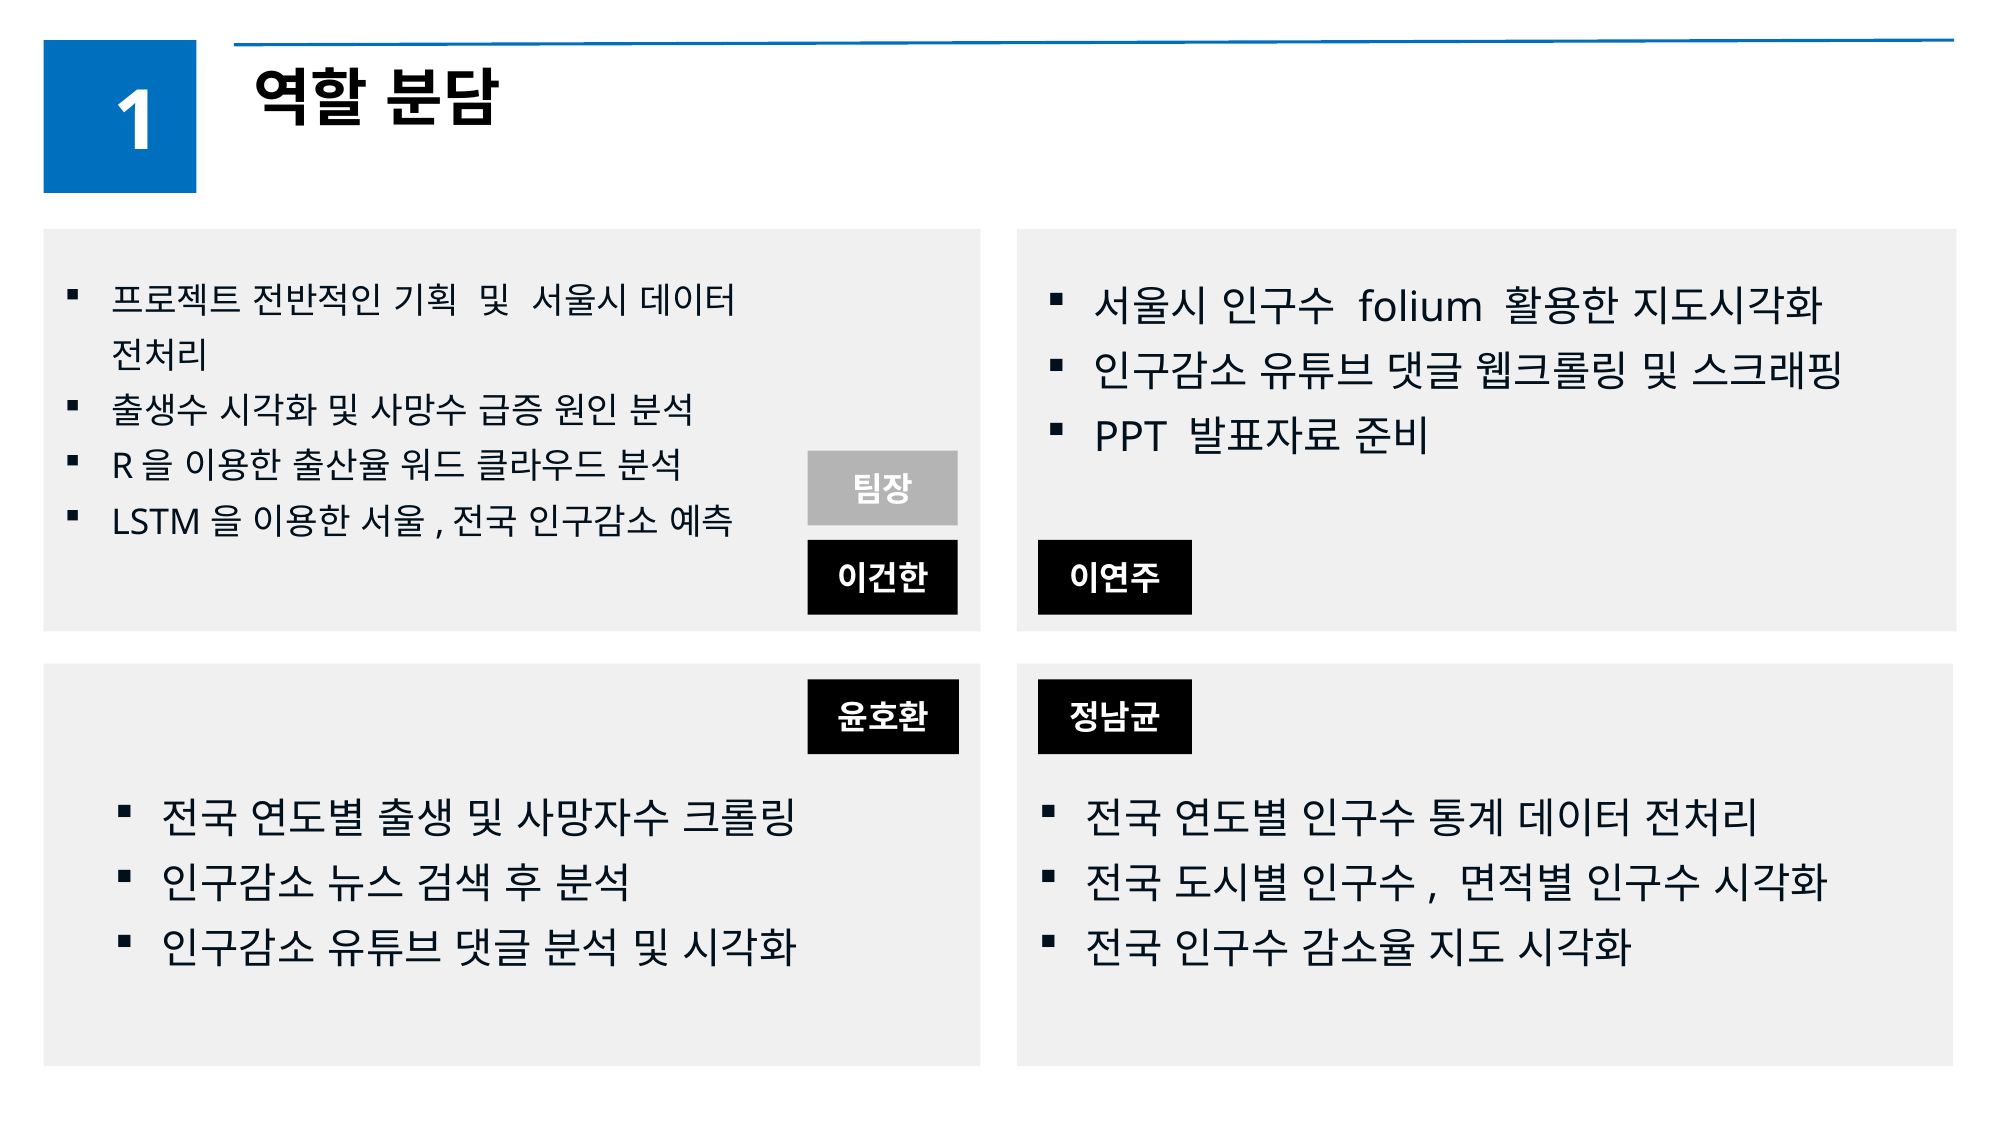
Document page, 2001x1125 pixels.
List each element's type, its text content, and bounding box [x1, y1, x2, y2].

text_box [43, 228, 1957, 1067]
text_box [43, 39, 197, 194]
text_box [224, 50, 530, 205]
text_box 1 [98, 58, 142, 174]
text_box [233, 40, 1954, 45]
